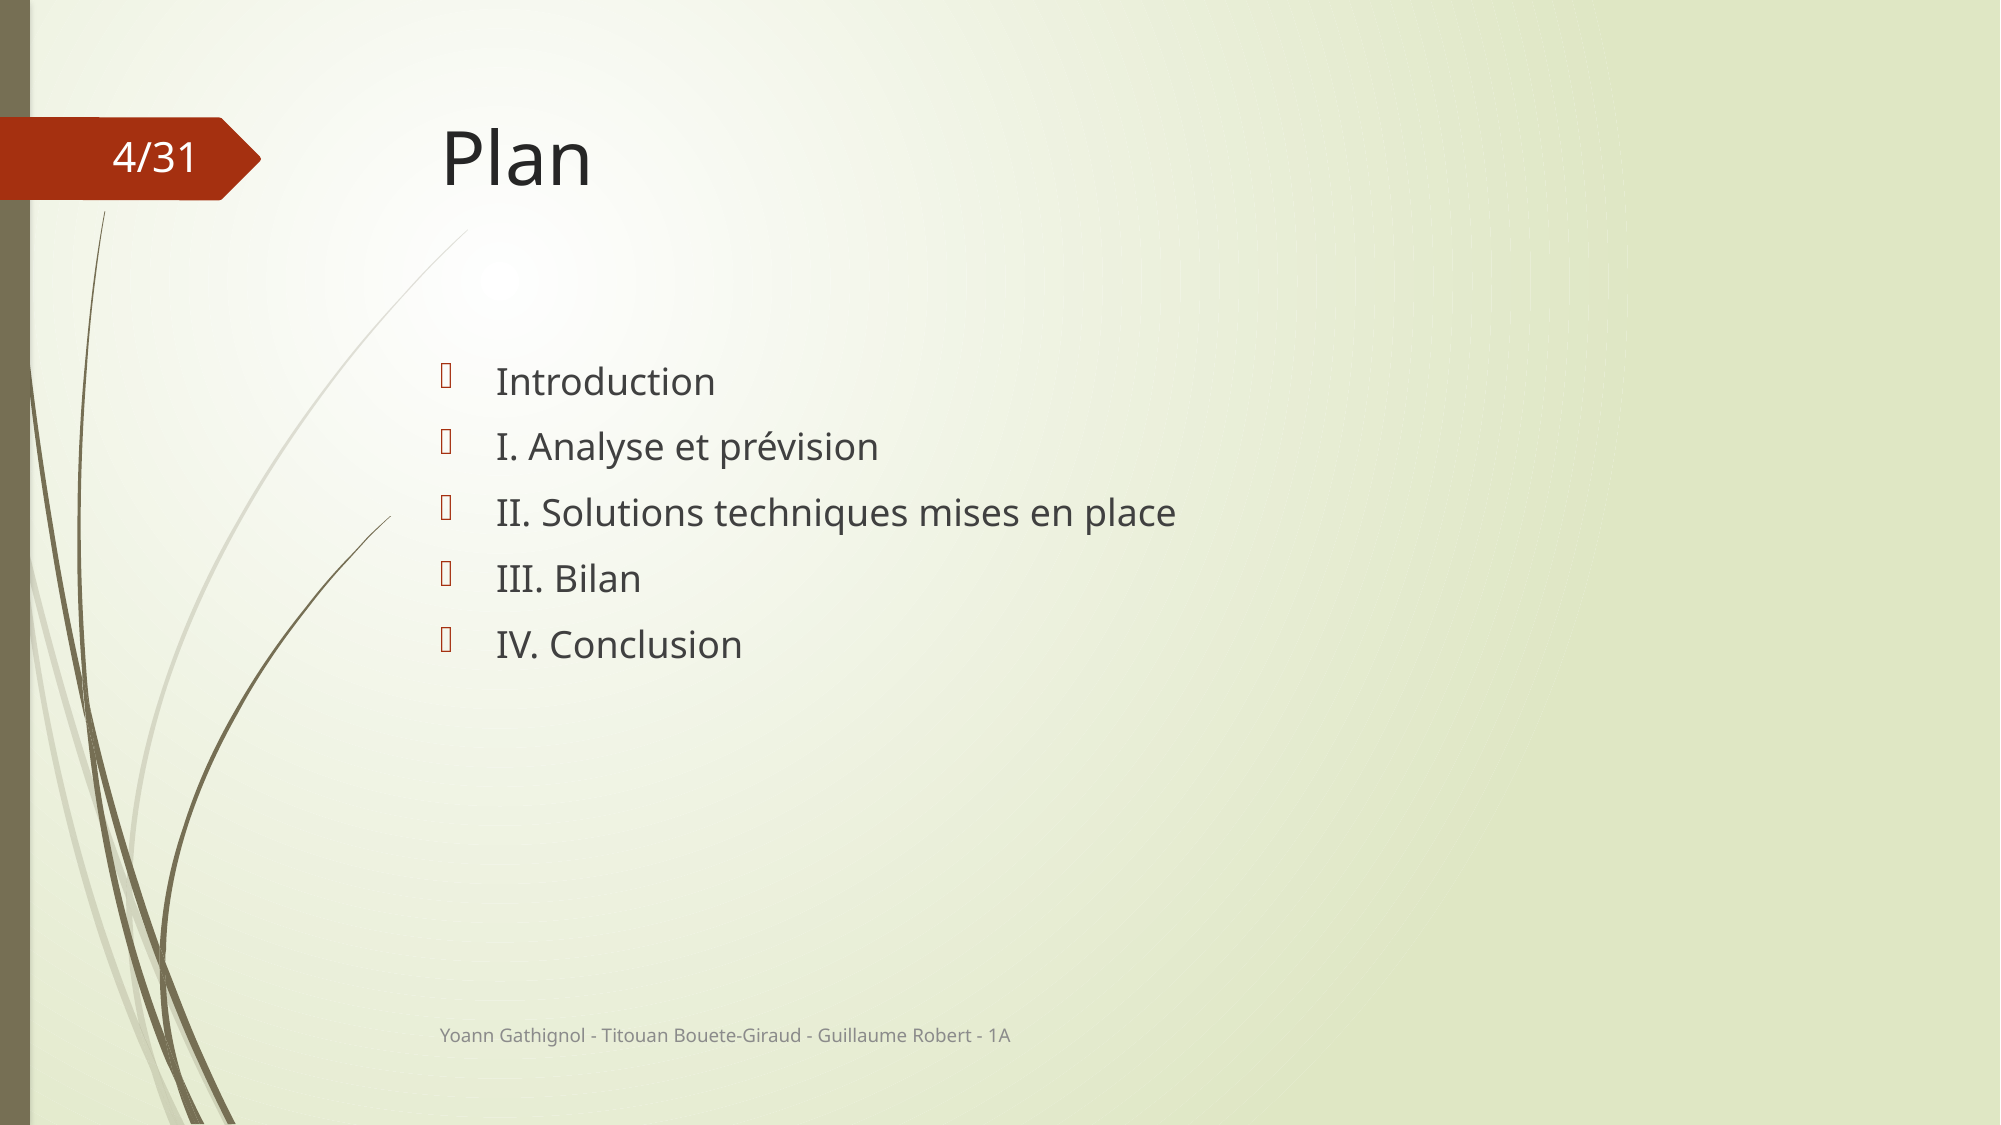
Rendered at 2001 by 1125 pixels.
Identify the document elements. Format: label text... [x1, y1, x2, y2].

list Introduction I. Analyse et prévision II. Solutions techniques mises en place III. Bilan IV. Conclusion [424, 350, 1888, 970]
footer Yoann Gathignol - Titouan Bouete-Giraud - Guillaume Robert - 1A [424, 1006, 1675, 1067]
title Plan [425, 102, 1888, 313]
slide_number 4/31 [50, 129, 216, 190]
